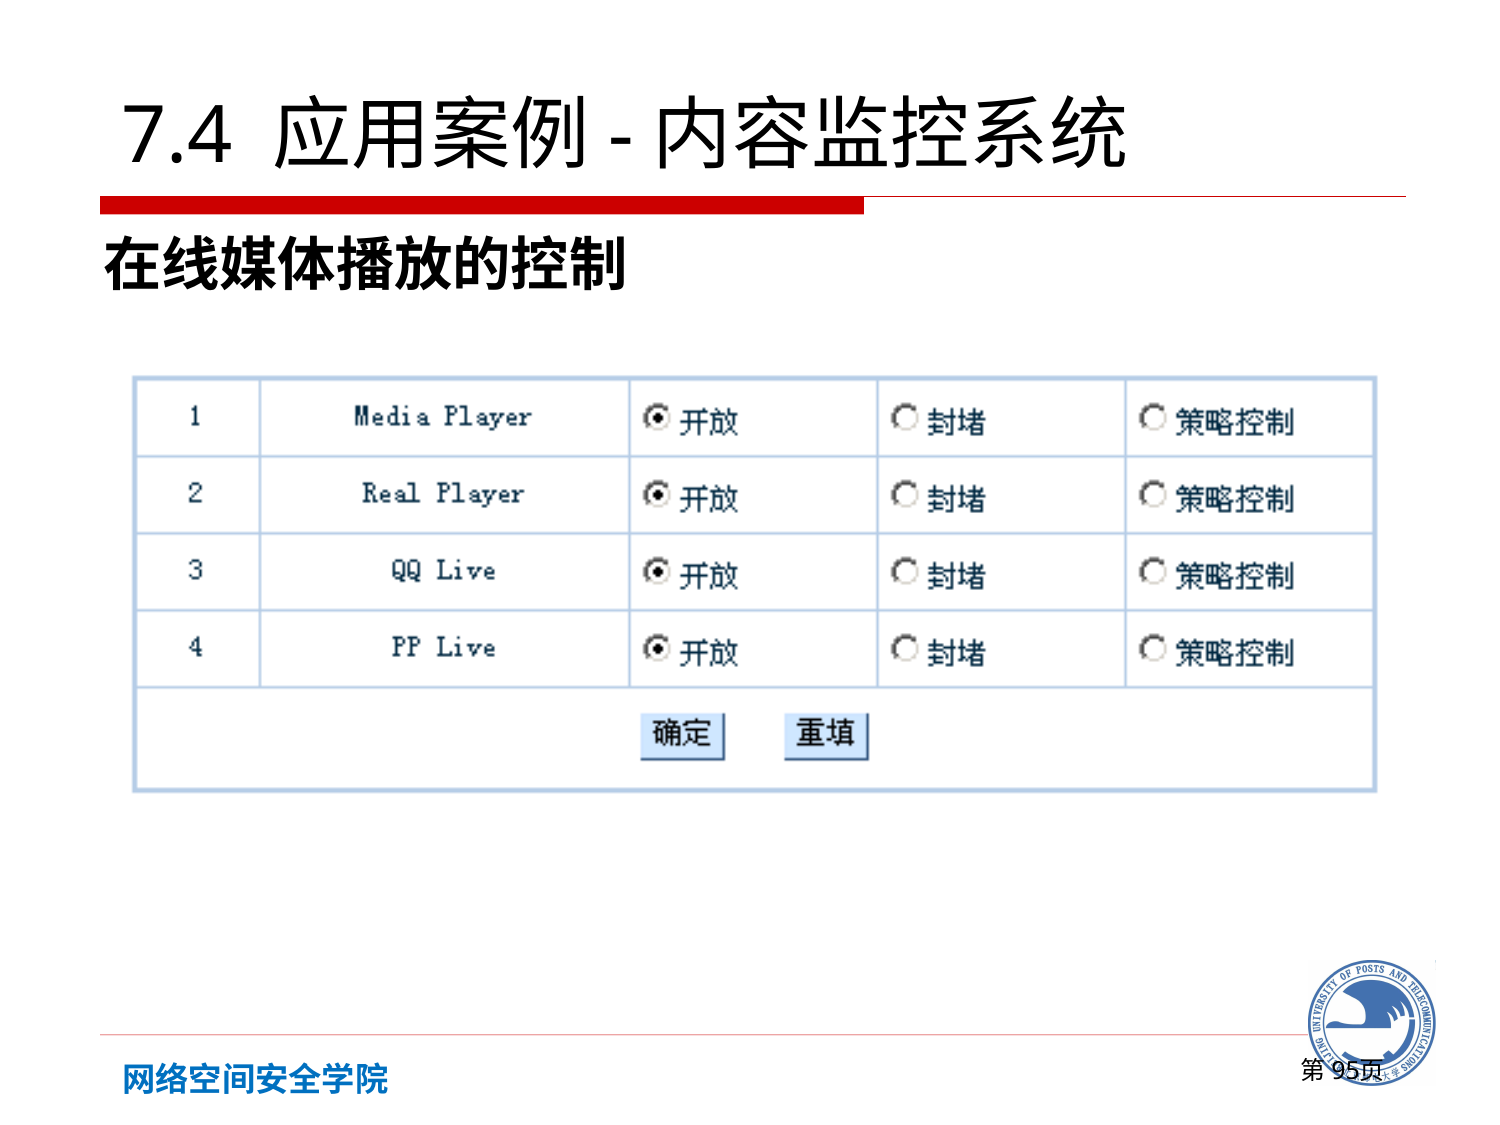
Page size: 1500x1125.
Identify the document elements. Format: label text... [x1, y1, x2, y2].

text_box 在线媒体播放的控制 [88, 219, 1089, 305]
slide_number 第页 [1074, 1046, 1401, 1103]
picture [1308, 960, 1436, 1086]
title 7.4 应用案例-内容监控系统 [106, 95, 1500, 187]
picture [127, 369, 1383, 801]
